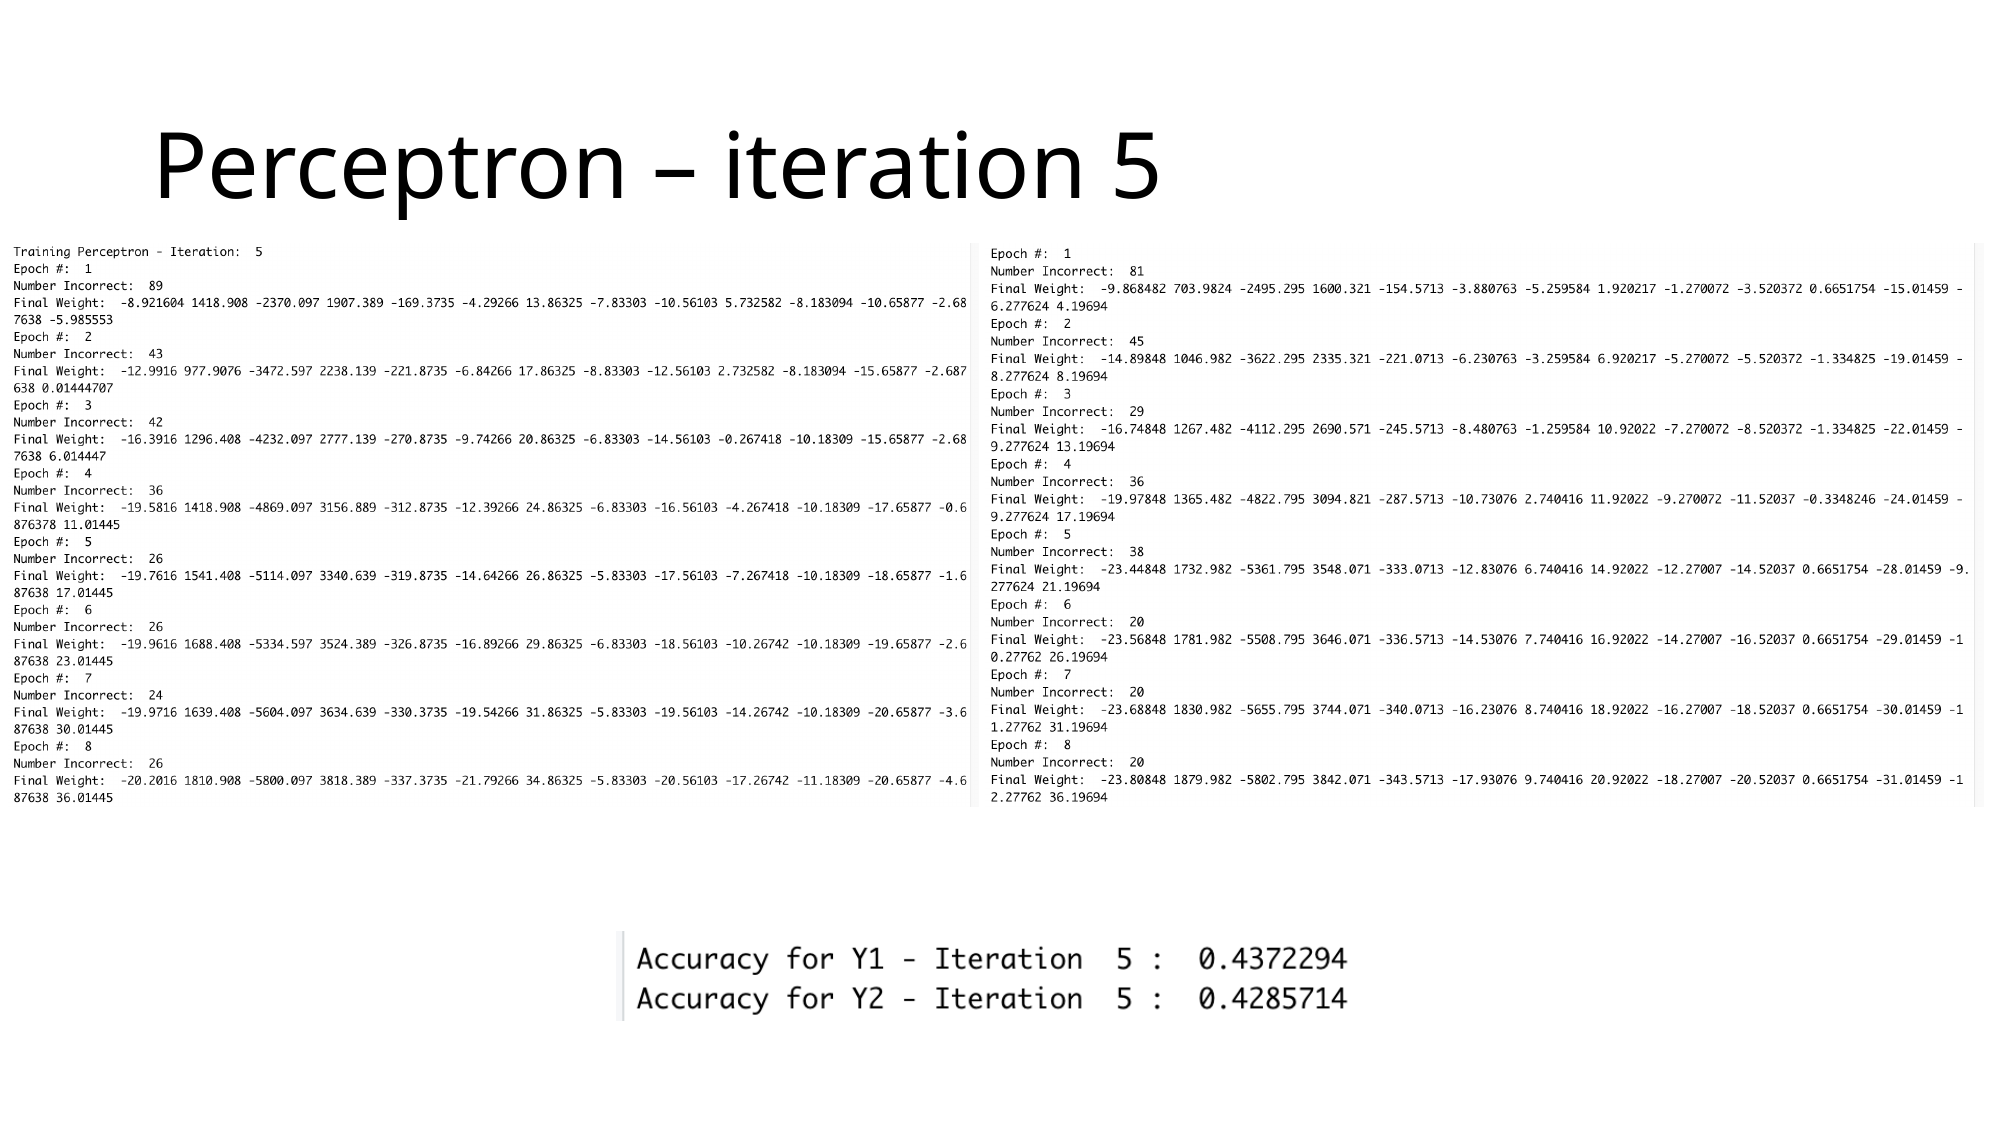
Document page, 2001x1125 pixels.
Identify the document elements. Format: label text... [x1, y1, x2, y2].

title Perceptron – iteration 5 [137, 59, 1863, 278]
picture [985, 243, 1984, 807]
picture [8, 243, 979, 807]
picture [616, 931, 1384, 1021]
